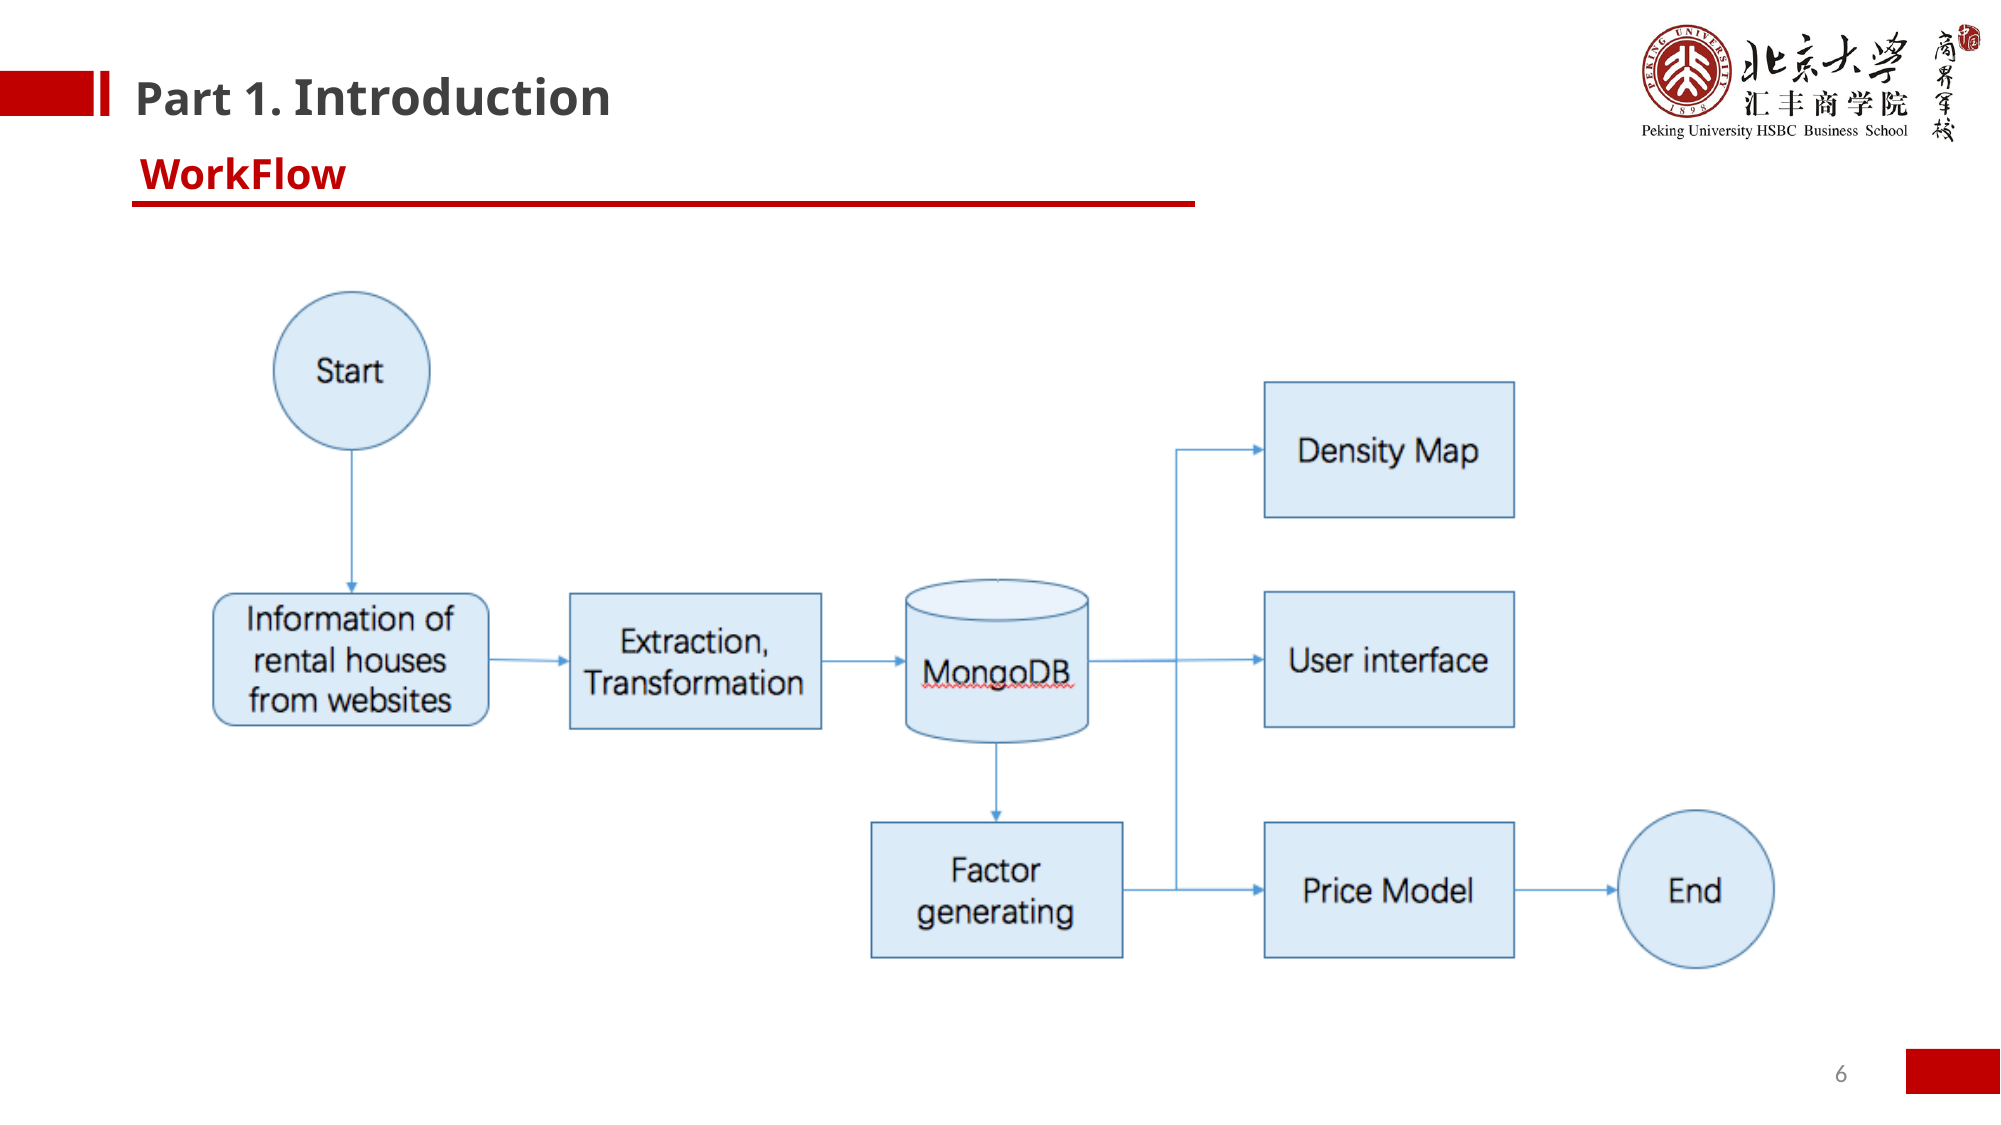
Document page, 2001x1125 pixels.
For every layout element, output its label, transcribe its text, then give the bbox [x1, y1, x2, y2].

picture [184, 269, 1796, 997]
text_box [124, 139, 1195, 207]
text_box Part 1. Introduction [119, 57, 1862, 129]
slide_number 6 [1412, 1042, 1863, 1103]
picture [1637, 22, 1985, 144]
